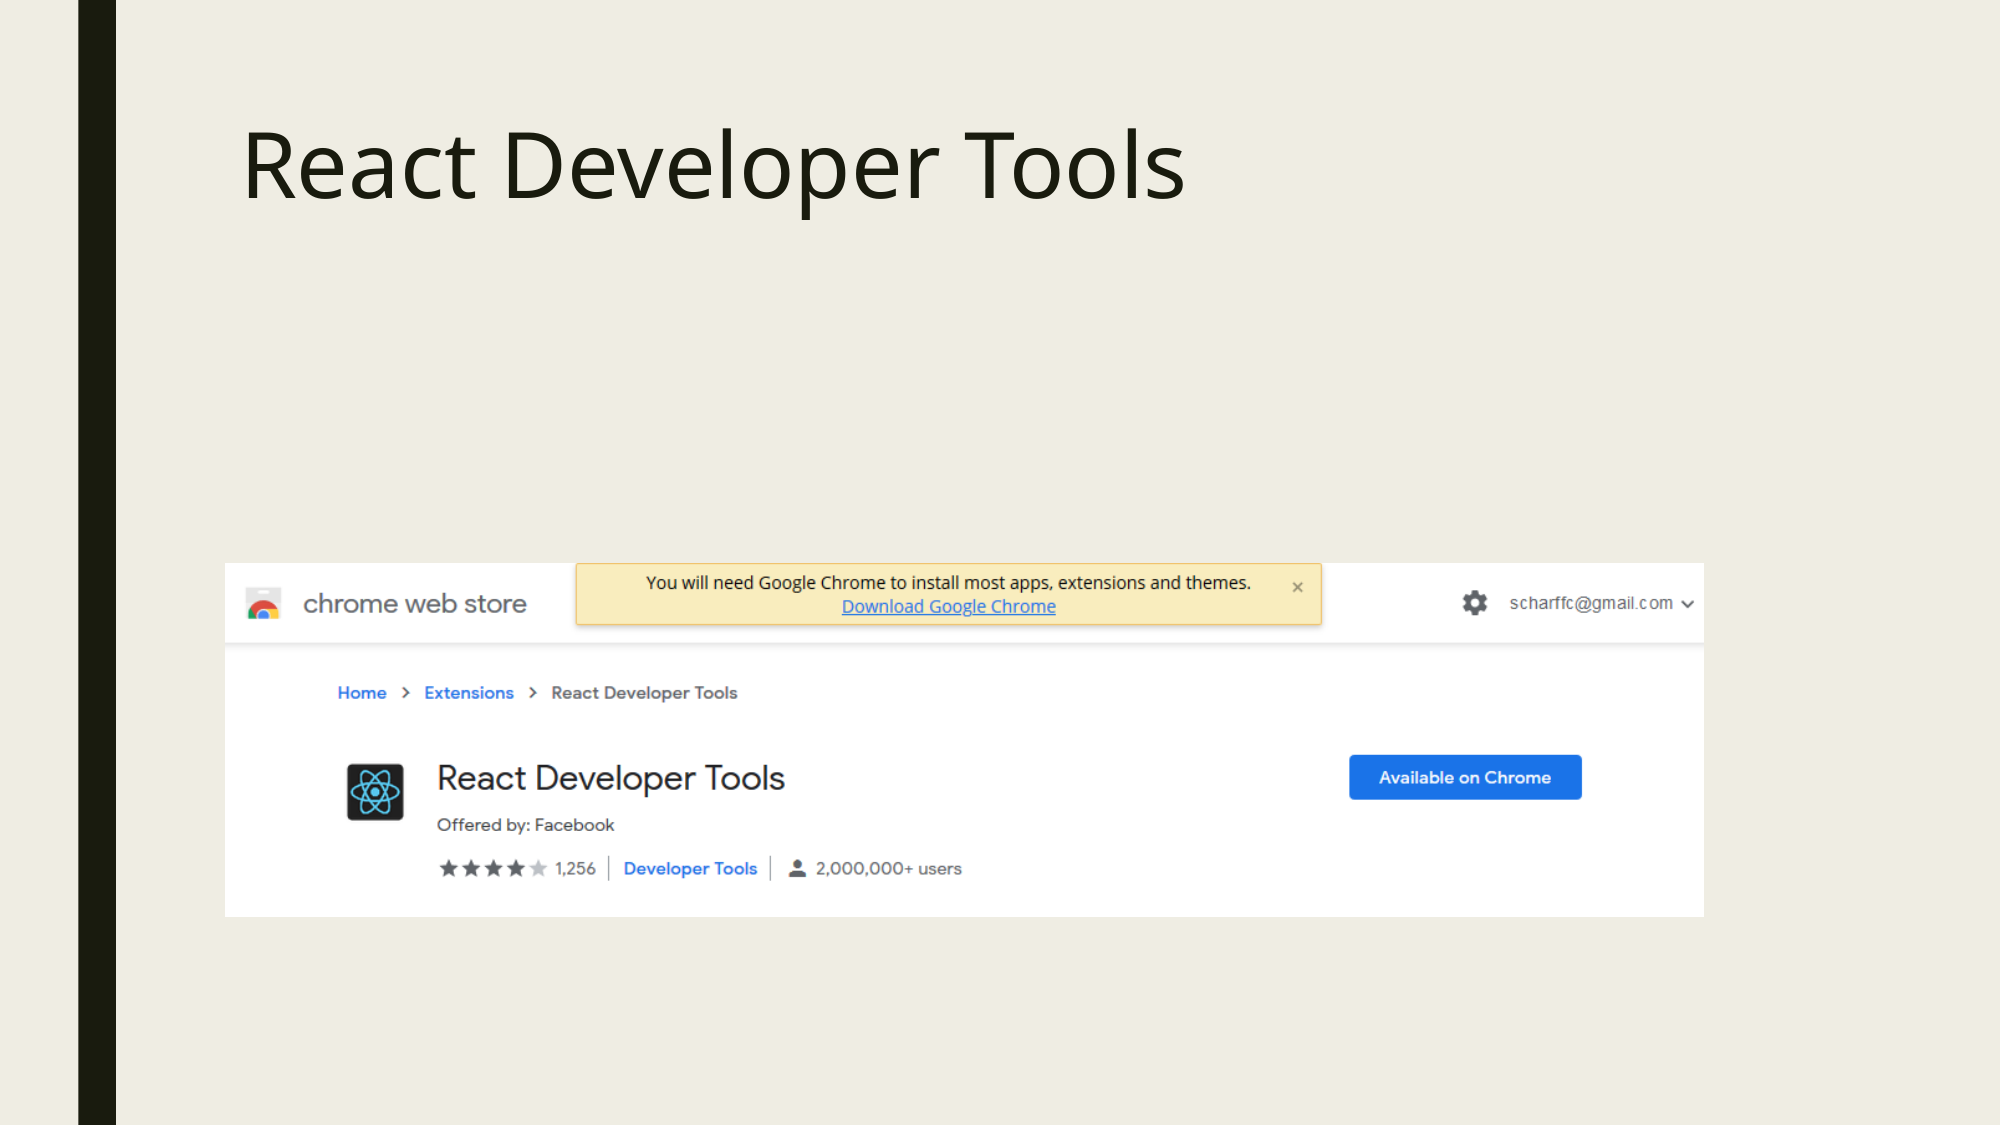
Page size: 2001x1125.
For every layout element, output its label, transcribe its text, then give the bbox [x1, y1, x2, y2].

picture [224, 563, 1705, 918]
title React Developer Tools [225, 112, 1800, 357]
